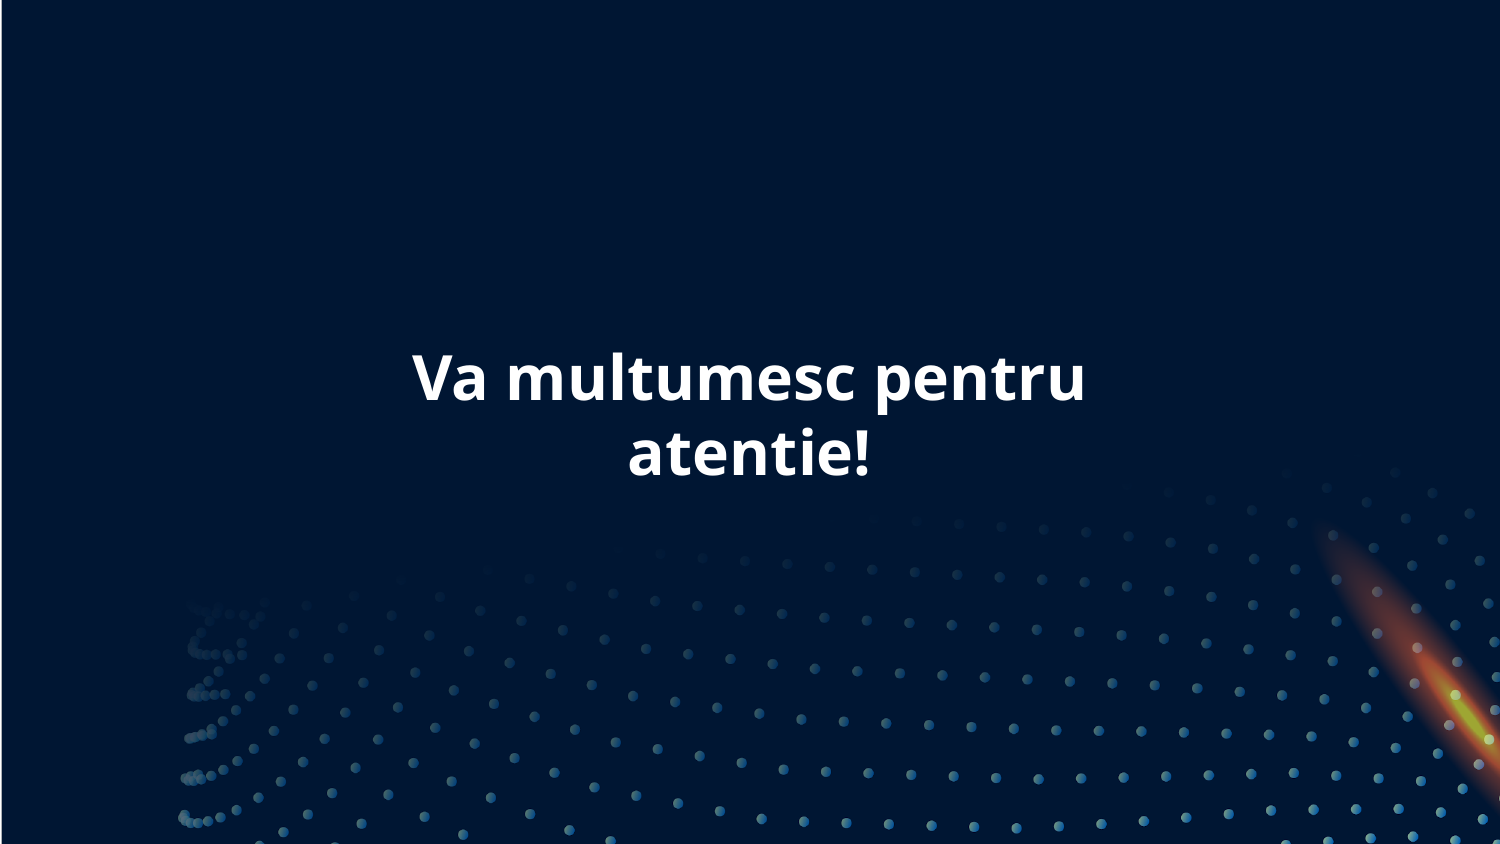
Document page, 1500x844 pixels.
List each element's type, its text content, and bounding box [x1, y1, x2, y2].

picture [0, 0, 1500, 844]
title Va multumesc pentru atentie! [303, 322, 1197, 521]
